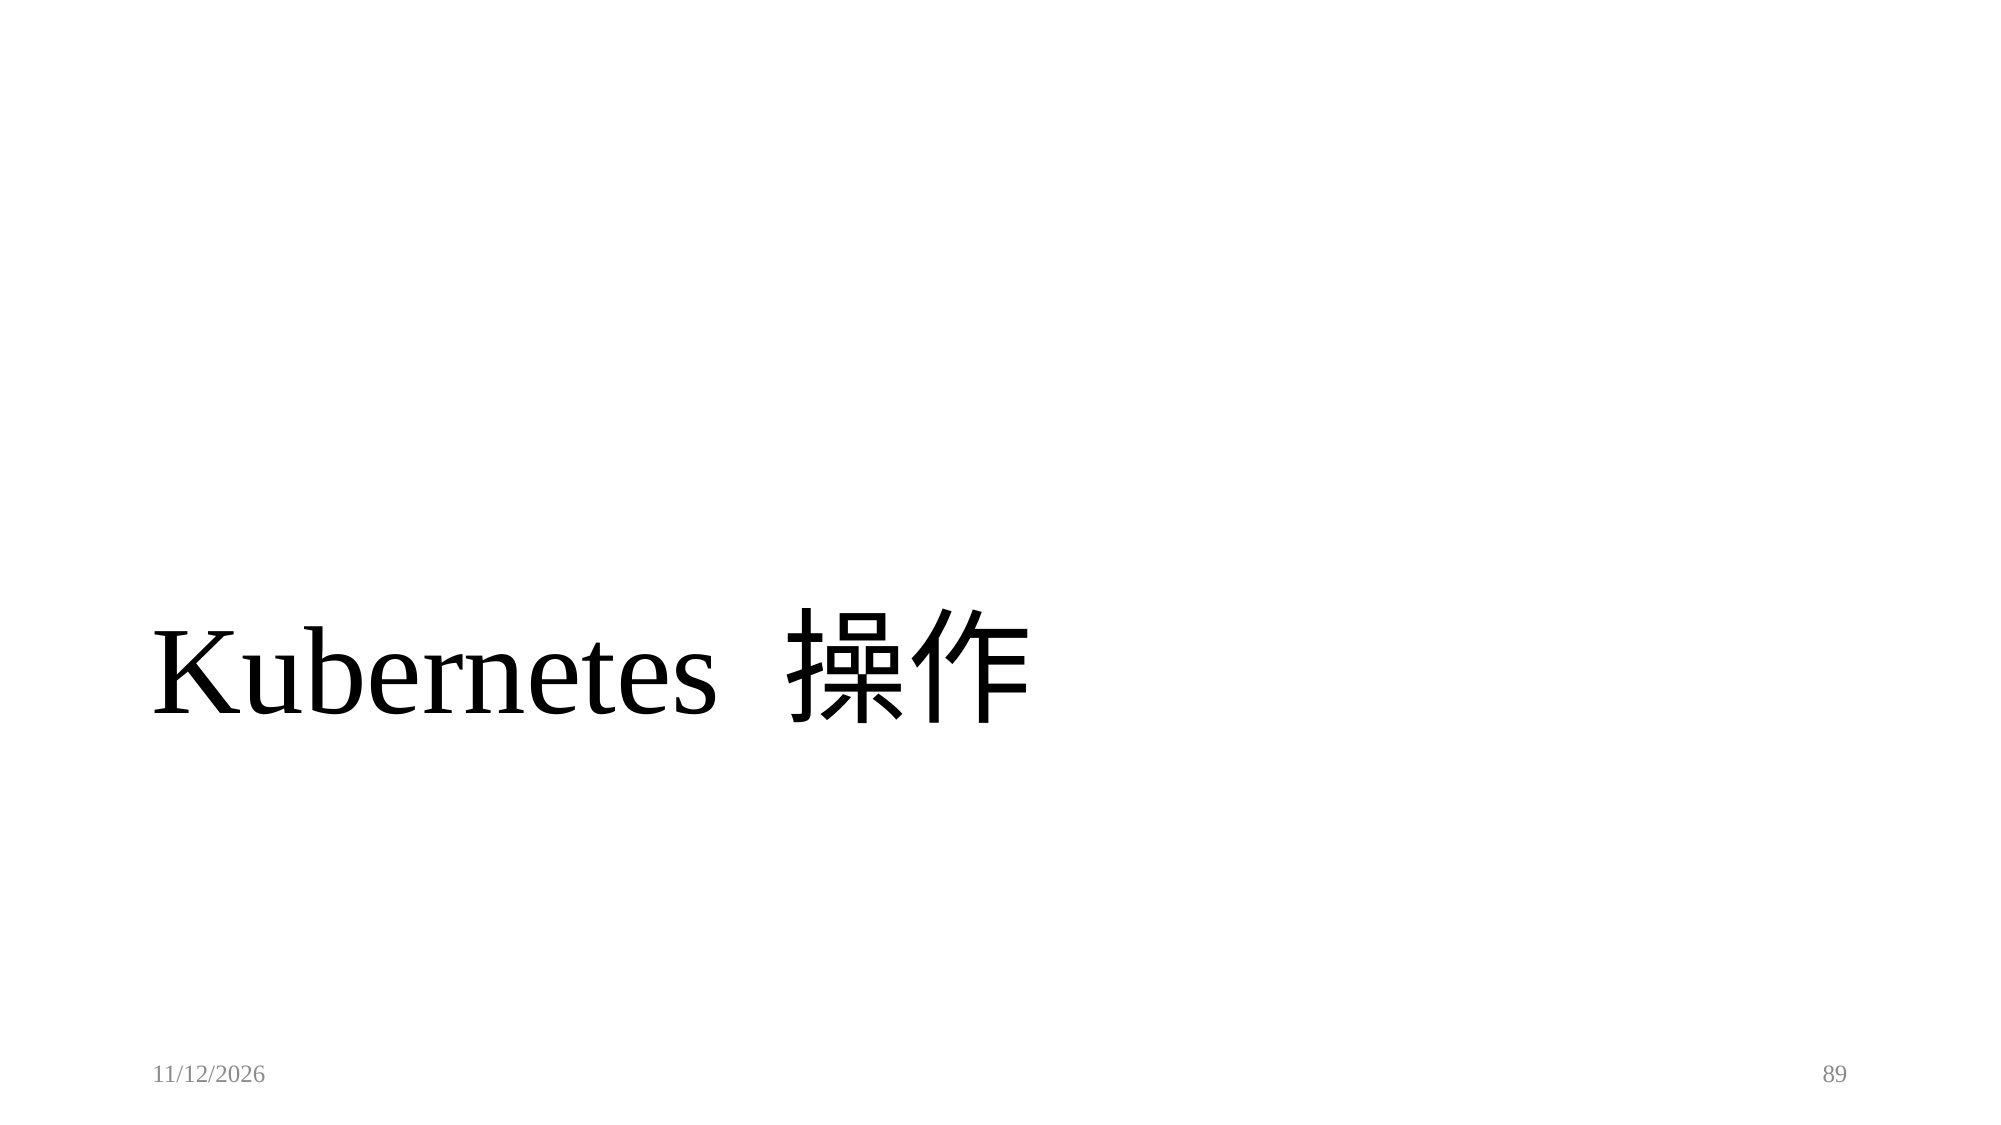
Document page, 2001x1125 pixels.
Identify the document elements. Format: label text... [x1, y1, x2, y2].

slide_number 89 [1412, 1042, 1863, 1103]
title Kubernetes 操作 [136, 280, 1862, 749]
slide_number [137, 1042, 588, 1103]
